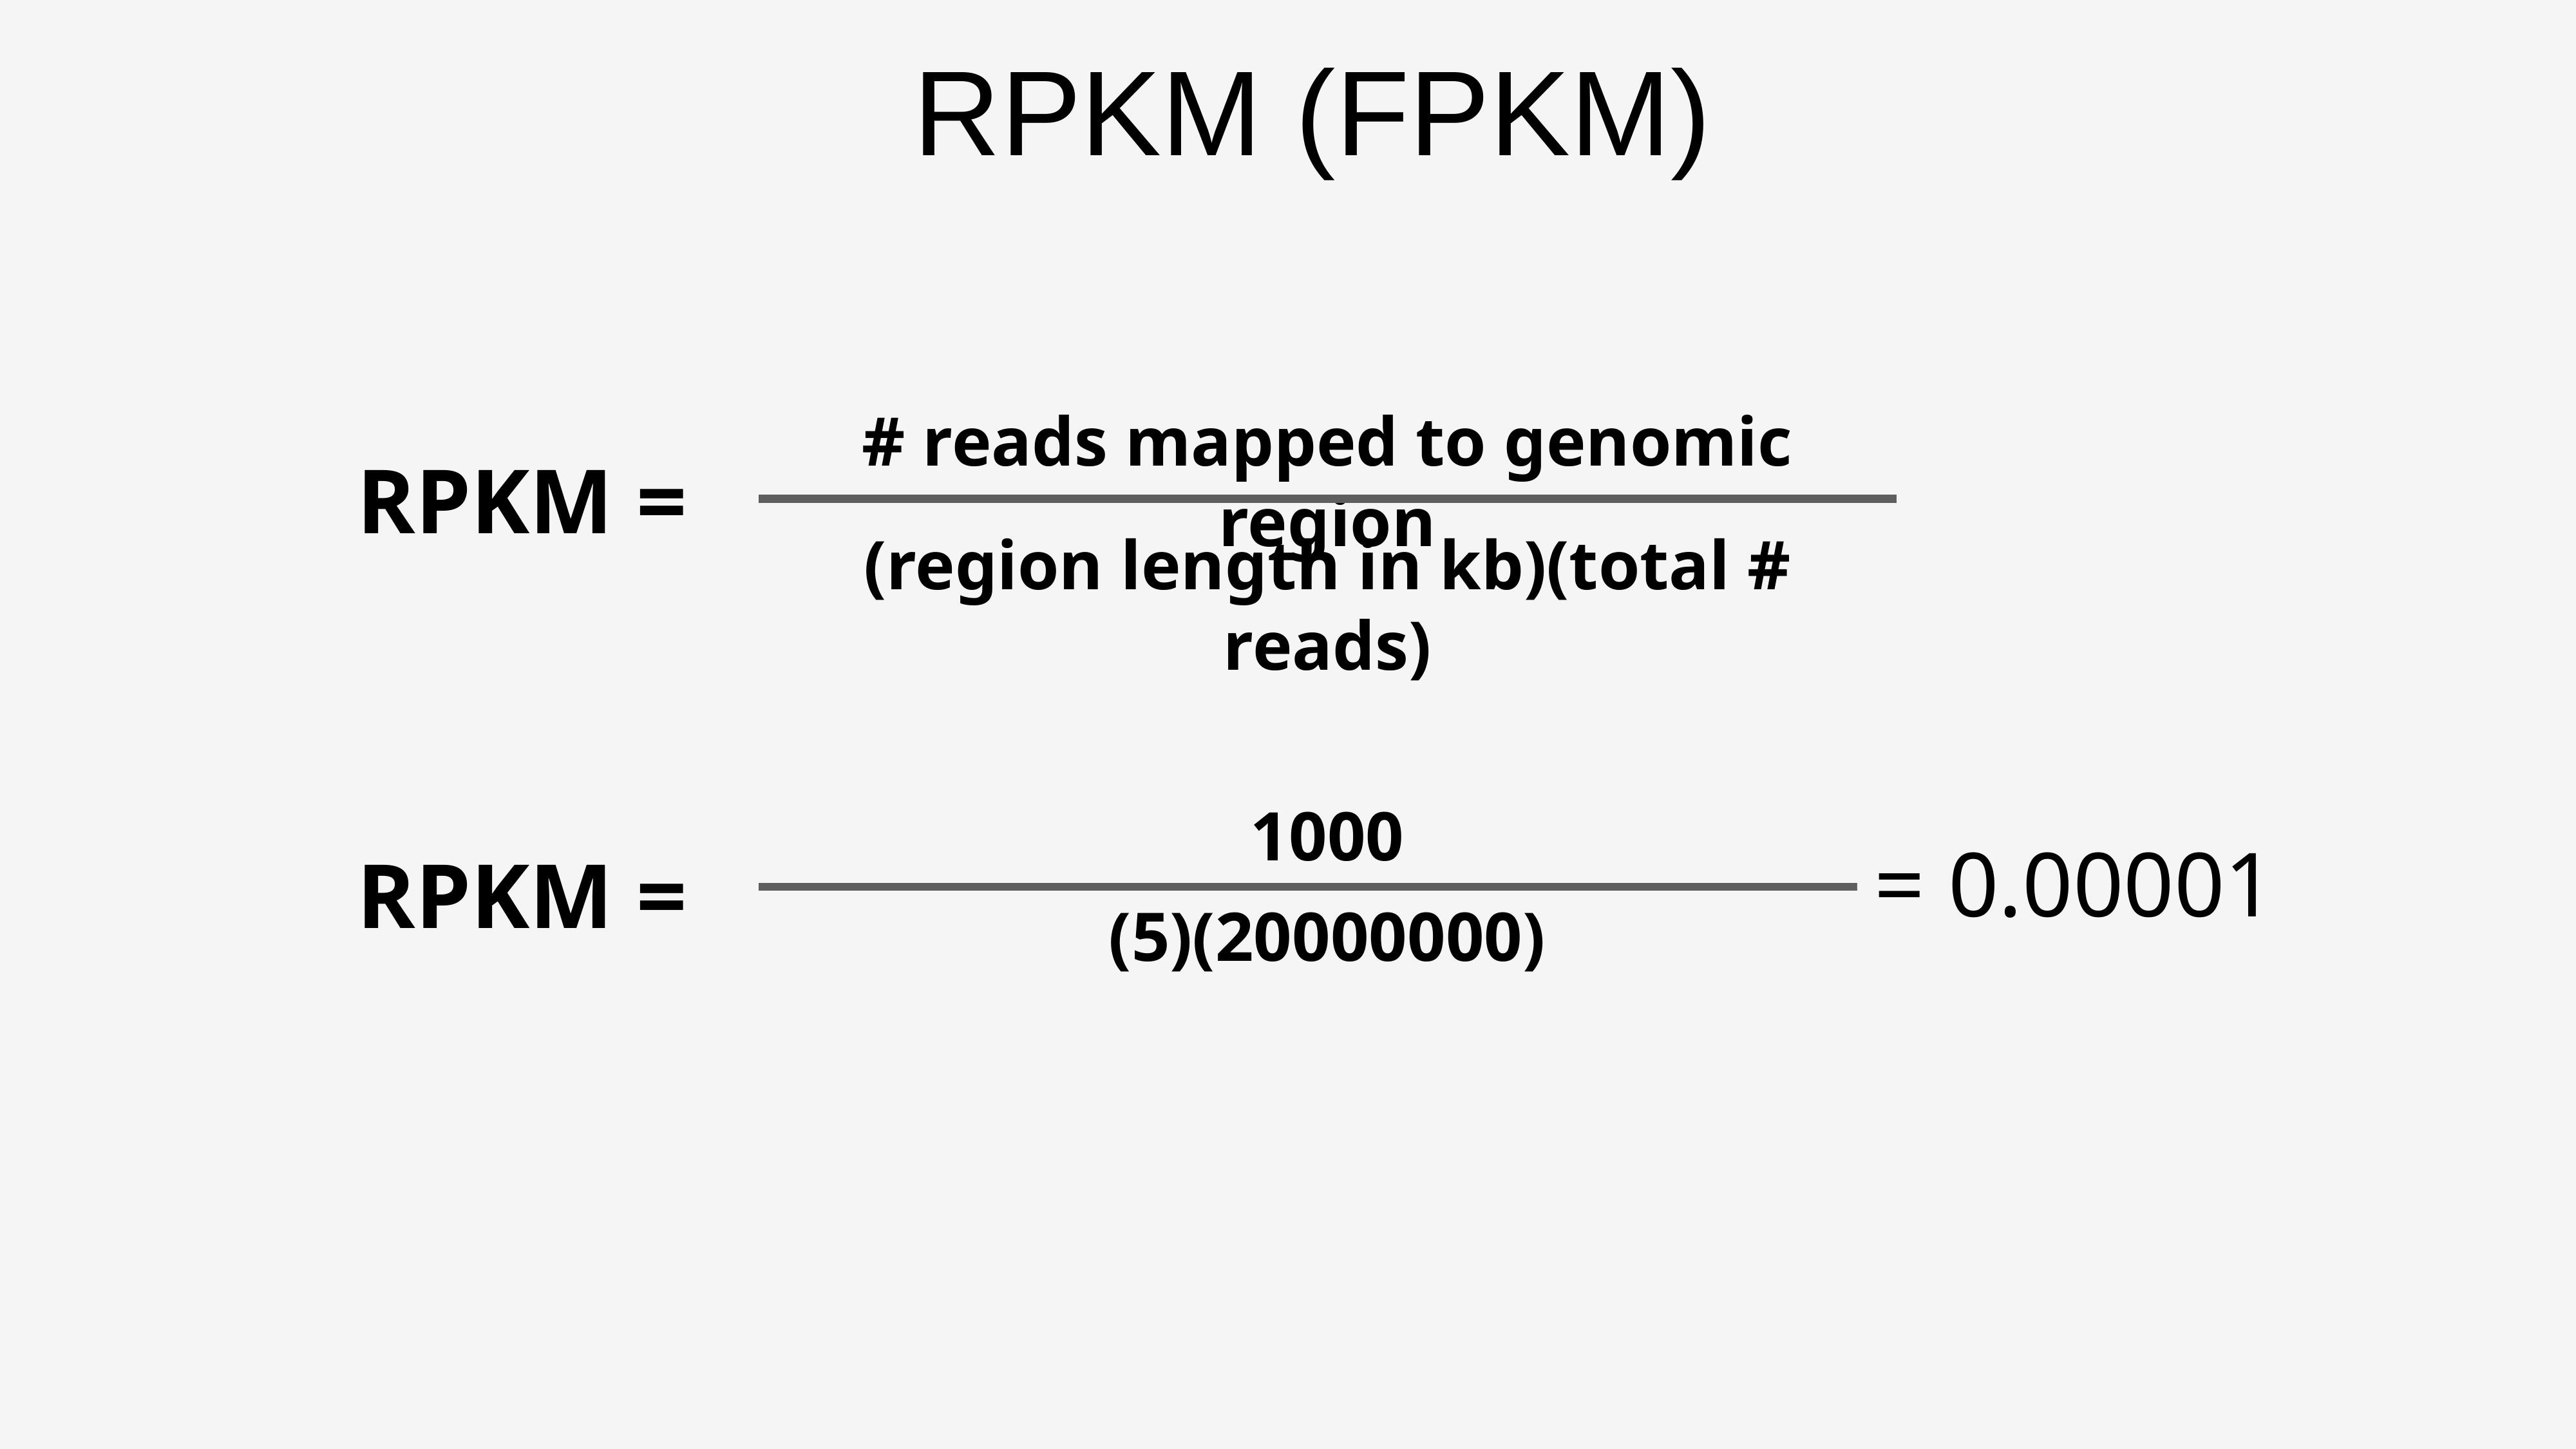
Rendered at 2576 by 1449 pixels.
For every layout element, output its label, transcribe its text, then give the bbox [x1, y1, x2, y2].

text_box RPKM (FPKM) [905, 27, 1721, 187]
text_box = 0.00001 [1901, 820, 2294, 942]
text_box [347, 388, 1897, 614]
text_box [347, 783, 1897, 986]
